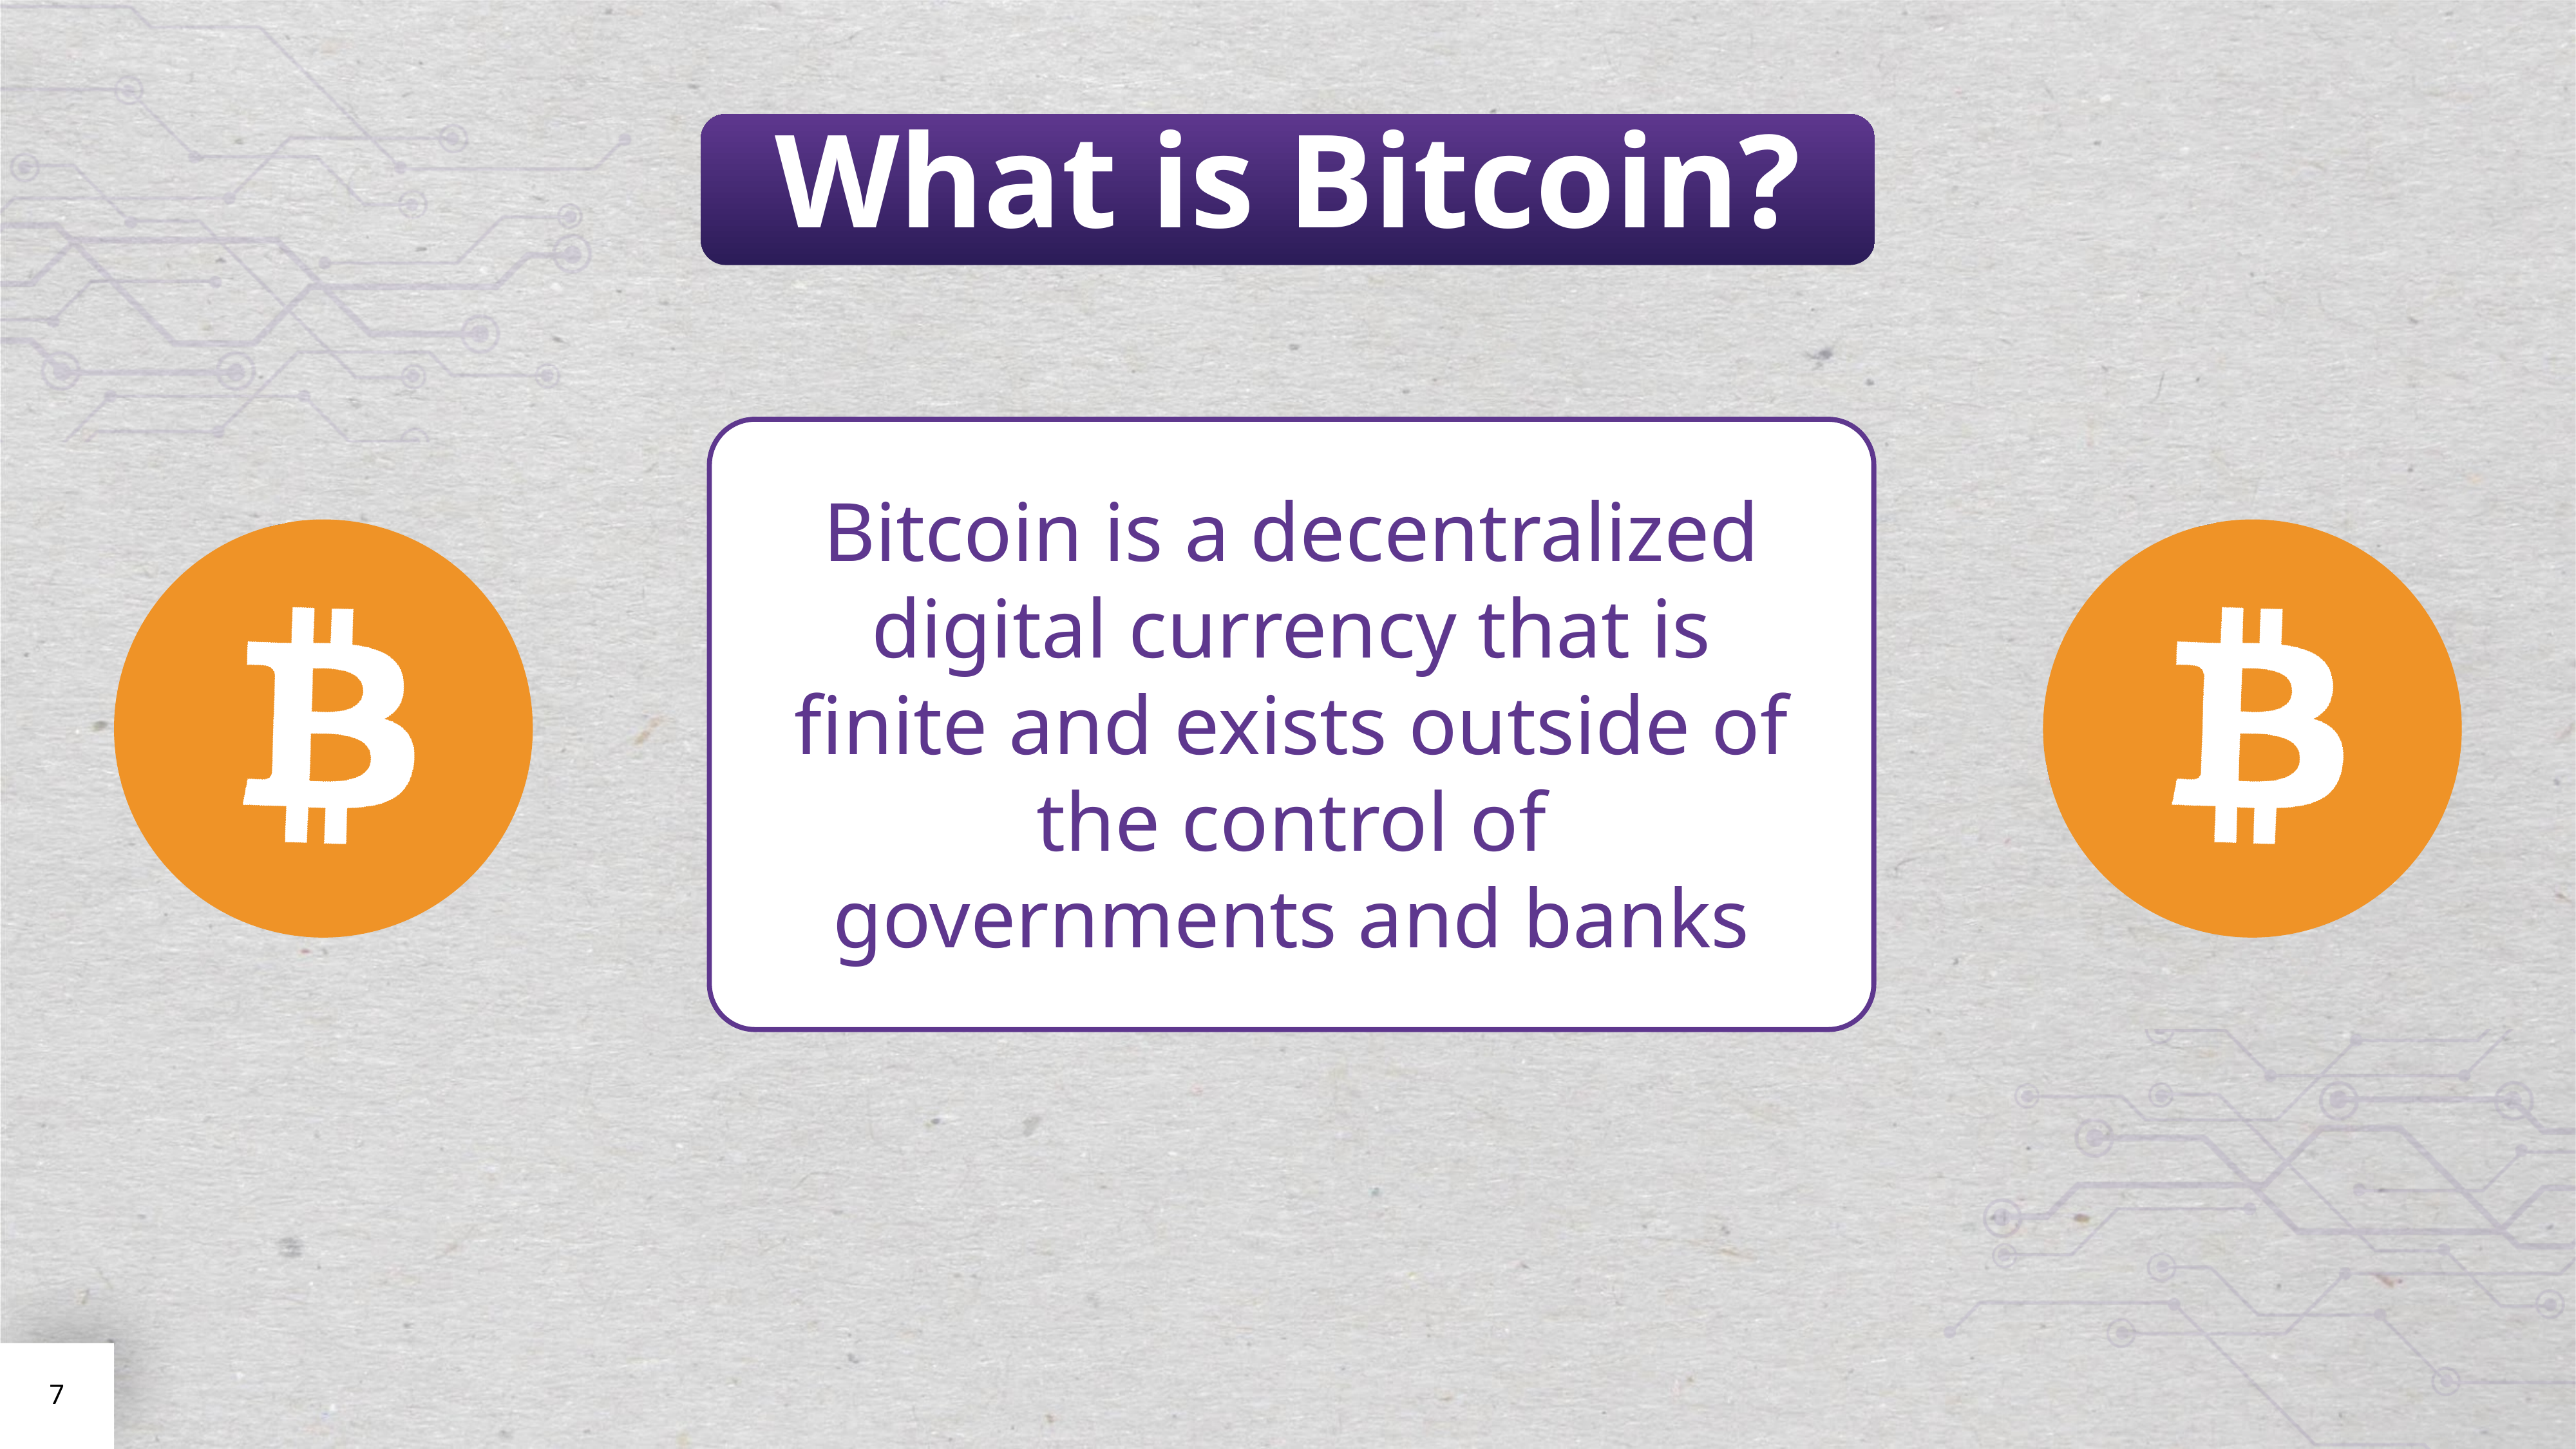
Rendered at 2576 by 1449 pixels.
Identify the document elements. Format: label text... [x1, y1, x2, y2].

picture [0, 0, 2576, 1449]
text_box [709, 419, 1874, 1030]
text_box [708, 258, 1867, 265]
text_box What is Bitcoin? [704, 93, 1884, 258]
text_box Bitcoin is a decentralized digital currency that is finite and exists outside of the control of governments and banks [768, 475, 1815, 969]
slide_number ‹#› [0, 1343, 115, 1449]
